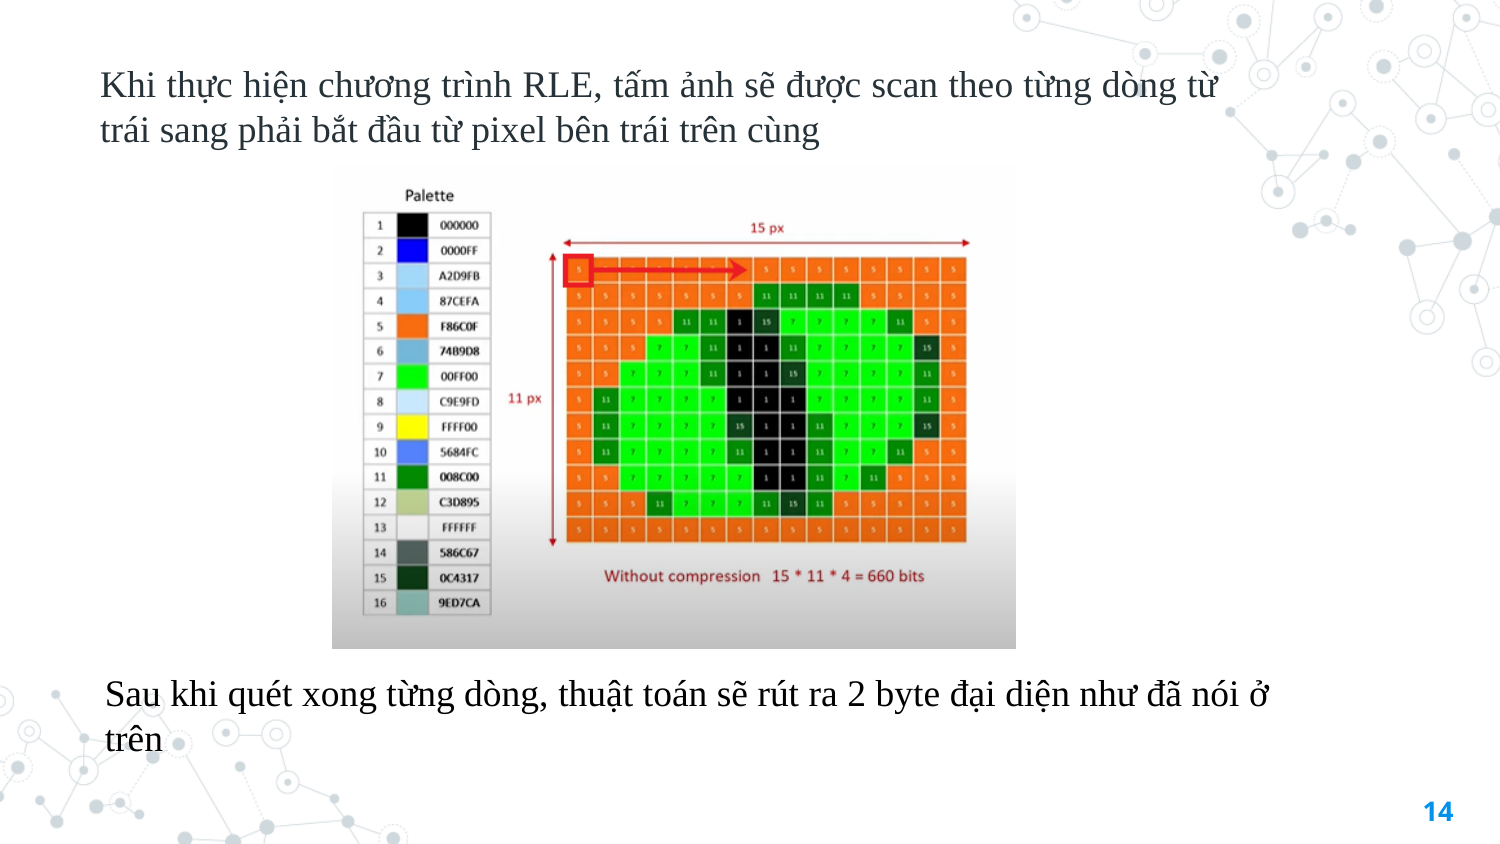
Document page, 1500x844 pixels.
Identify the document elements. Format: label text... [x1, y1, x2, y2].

list Khi thực hiện chương trình RLE, tấm ảnh sẽ được scan theo từng dòng từ trái sang phải bắt đầu từ pixel bên trái trên cùng [56, 44, 1235, 184]
picture [0, 0, 1500, 844]
slide_number 14 [1378, 779, 1469, 844]
text_box Sau khi quét xong từng dòng, thuật toán sẽ rút ra 2 byte đại diện như đã nói ở trên [90, 661, 1330, 767]
